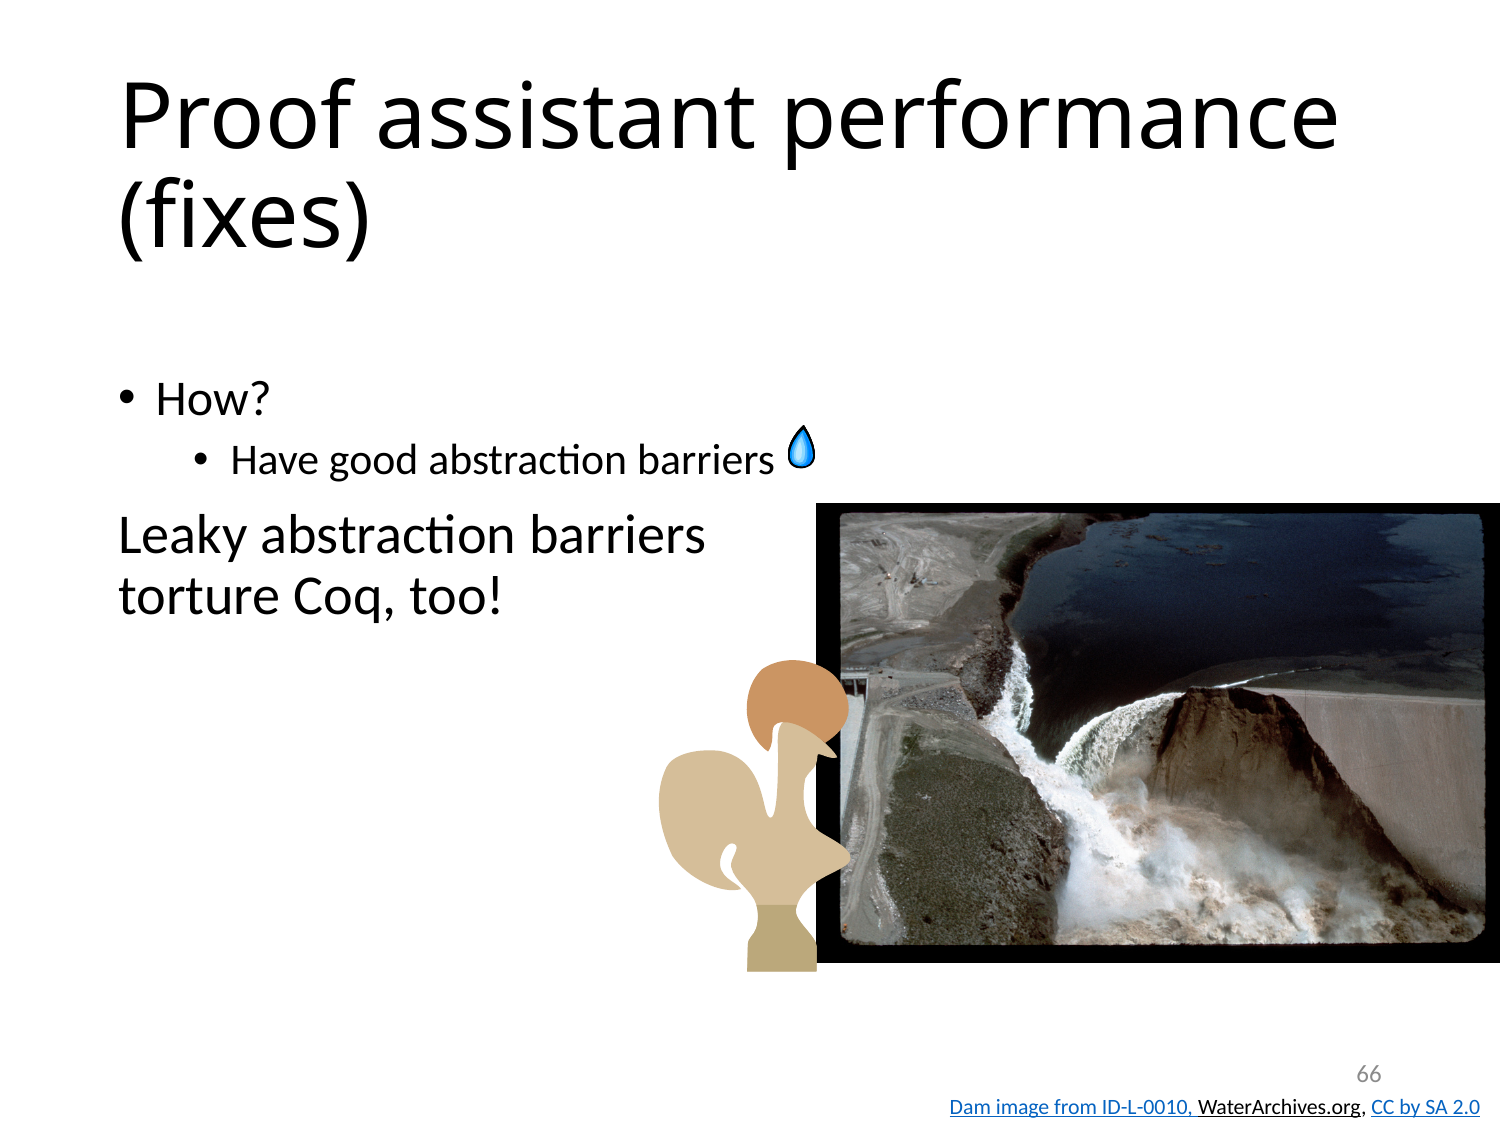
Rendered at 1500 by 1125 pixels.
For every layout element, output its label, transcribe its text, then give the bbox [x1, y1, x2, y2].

list How? Have good abstraction barriers Leaky abstraction barriers torture Coq, too! [103, 365, 863, 901]
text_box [653, 650, 857, 972]
text_box Dam image from ID-L-0010, WaterArchives.org, CC by SA 2.0 [545, 1085, 1500, 1125]
picture [816, 503, 1500, 963]
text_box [787, 426, 815, 469]
slide_number 66 [1059, 1042, 1397, 1085]
title Proof assistant performance (fixes) [103, 59, 1500, 278]
